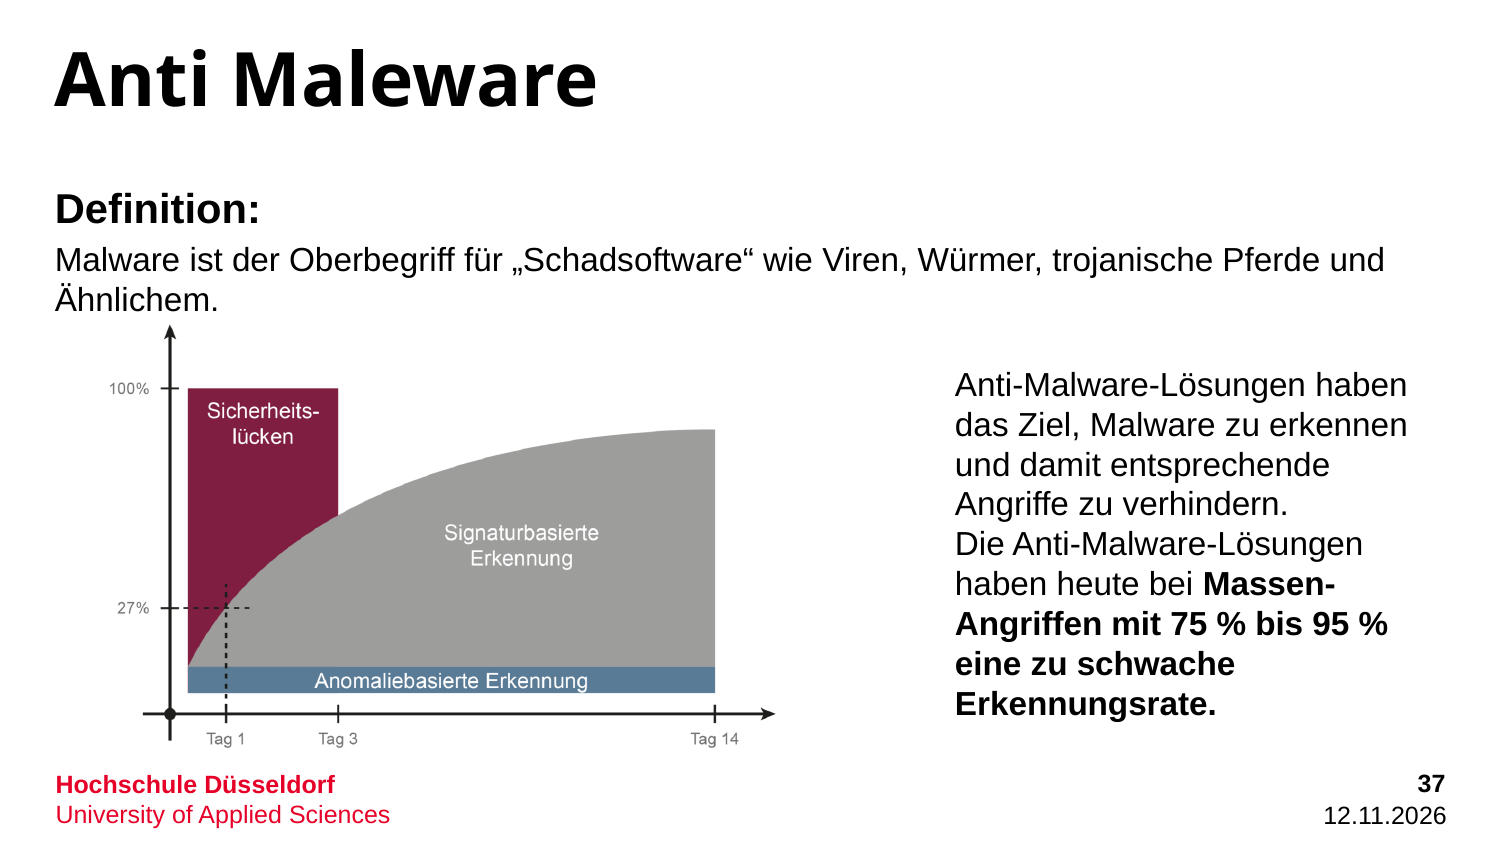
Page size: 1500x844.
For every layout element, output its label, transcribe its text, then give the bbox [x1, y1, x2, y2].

text_box Anti-Malware-Lösungen haben das Ziel, Malware zu erkennen und damit entsprechende Angriffe zu verhindern. Die Anti-Malware-Lösungen haben heute bei Massen-Angriffen mit 75 % bis 95 % eine zu schwache Erkennungsrate. [940, 355, 1440, 730]
list Definition: Malware ist der Oberbegriff für „Schadsoftware“ wie Viren, Würmer, trojanische Pferde und Ähnlichem. [39, 174, 1461, 745]
title Anti Maleware [39, 24, 1461, 160]
slide_number 37 [1283, 759, 1461, 815]
picture [99, 315, 787, 753]
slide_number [1305, 785, 1463, 844]
